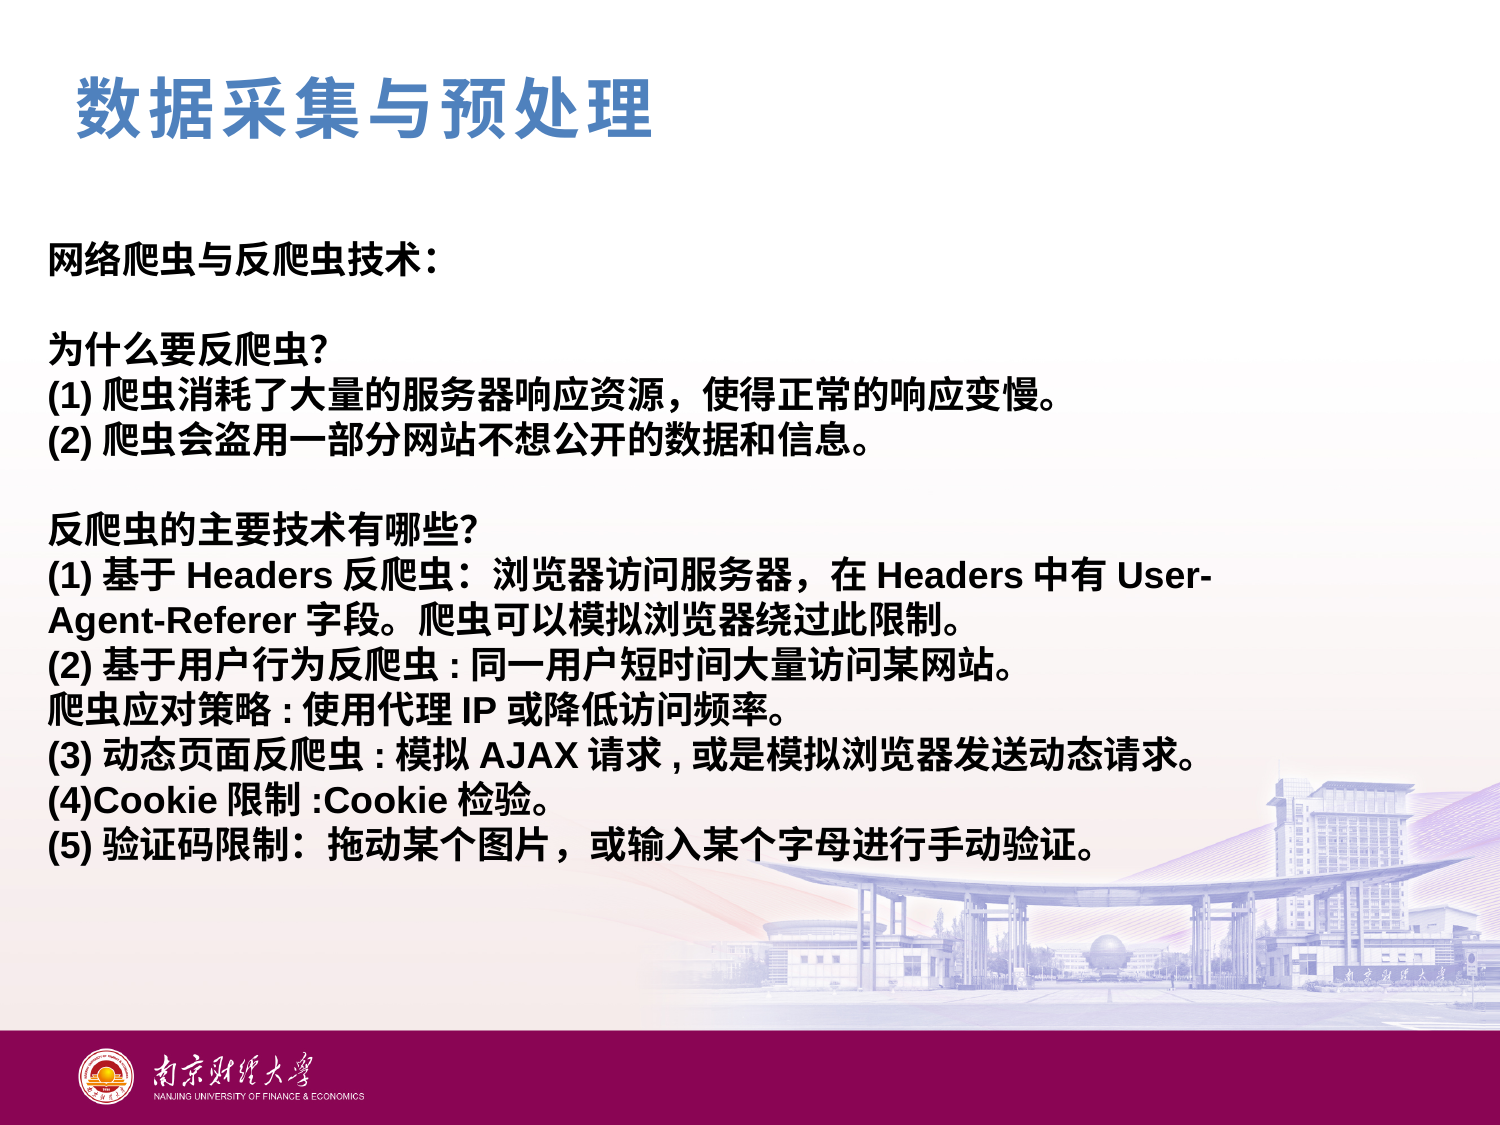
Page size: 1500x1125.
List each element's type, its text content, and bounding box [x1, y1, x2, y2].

text_box 网络爬虫与反爬虫技术： 为什么要反爬虫？ (1)爬虫消耗了大量的服务器响应资源，使得正常的响应变慢。 (2)爬虫会盗用一部分网站不想公开的数据和信息。 反爬虫的主要技术有哪些？ (1)基于Headers反爬虫：浏览器访问服务器，在Headers中有User-Agent-Referer字段。爬虫可以模拟浏览器绕过此限制。 (2)基于用户行为反爬虫:同一用户短时间大量访问某网站。 爬虫应对策略:使用代理IP或降低访问频率。 (3)动态页面反爬虫:模拟AJAX请求,或是模拟浏览器发送动态请求。 (4)Cookie限制:Cookie检验。 (5)验证码限制：拖动某个图片，或输入某个字母进行手动验证。 [32, 202, 1336, 900]
picture [0, 0, 1500, 1125]
text_box 数据采集与预处理 [60, 59, 1307, 202]
